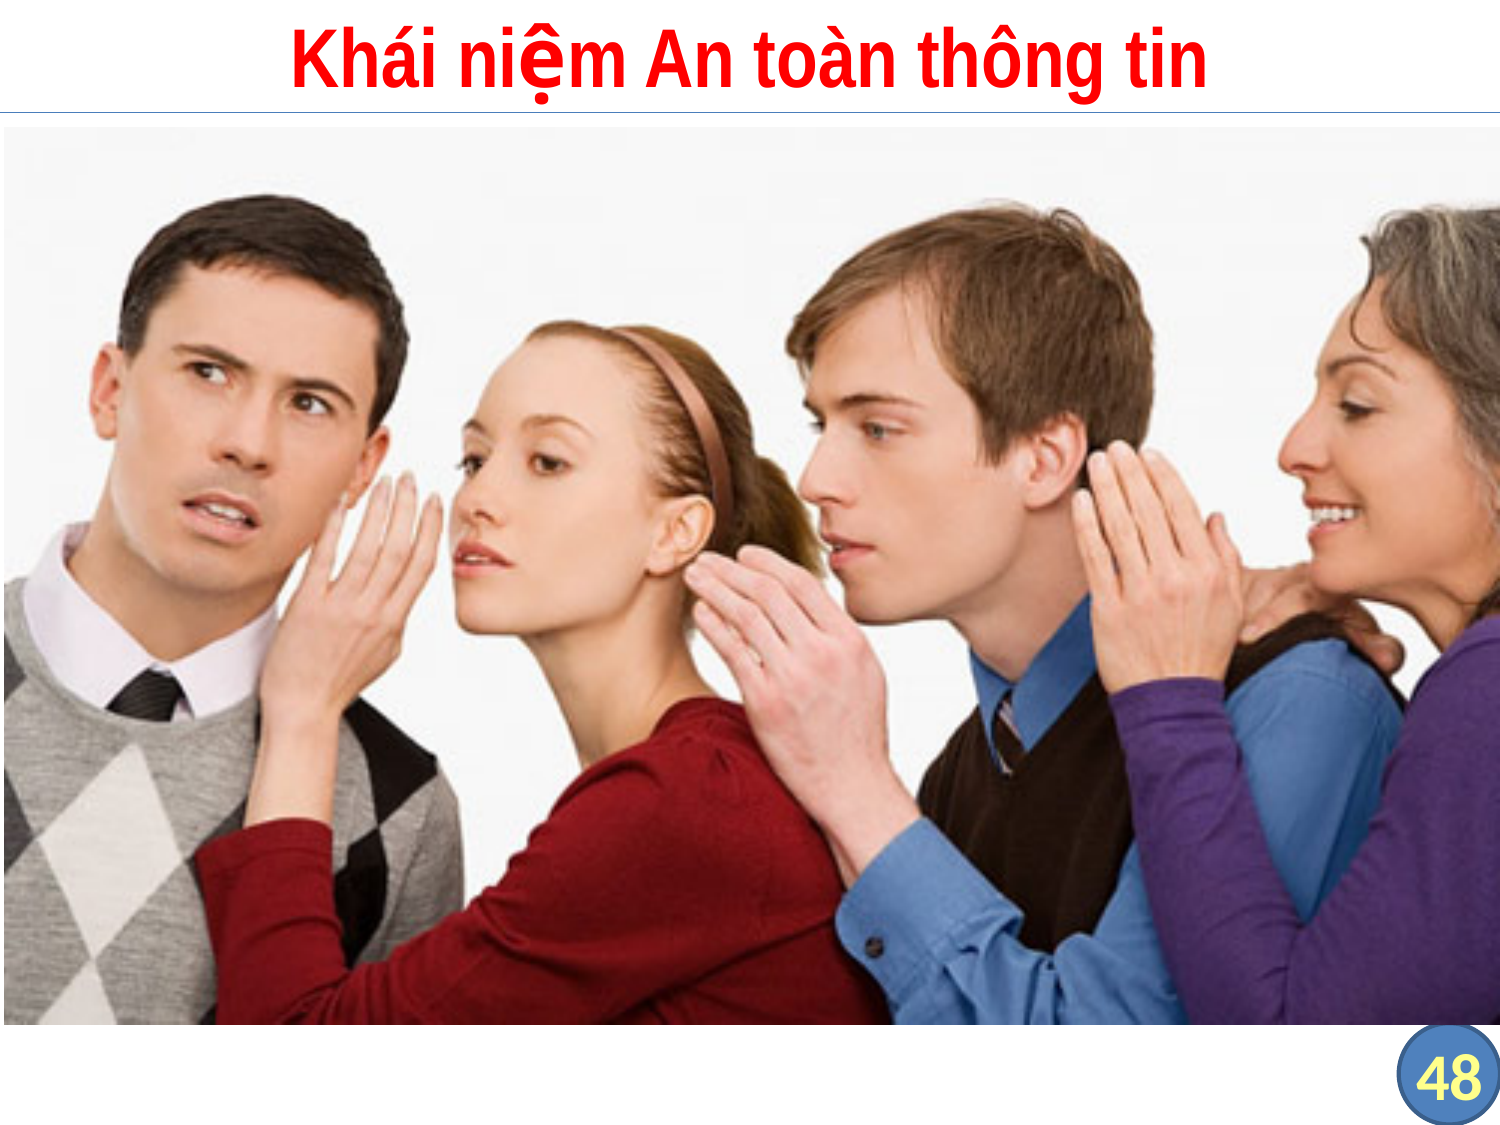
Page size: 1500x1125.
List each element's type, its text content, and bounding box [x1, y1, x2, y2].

slide_number 48 [1399, 1032, 1500, 1125]
title Khái niệm An toàn thông tin [0, 0, 1500, 113]
picture [4, 126, 1500, 1026]
